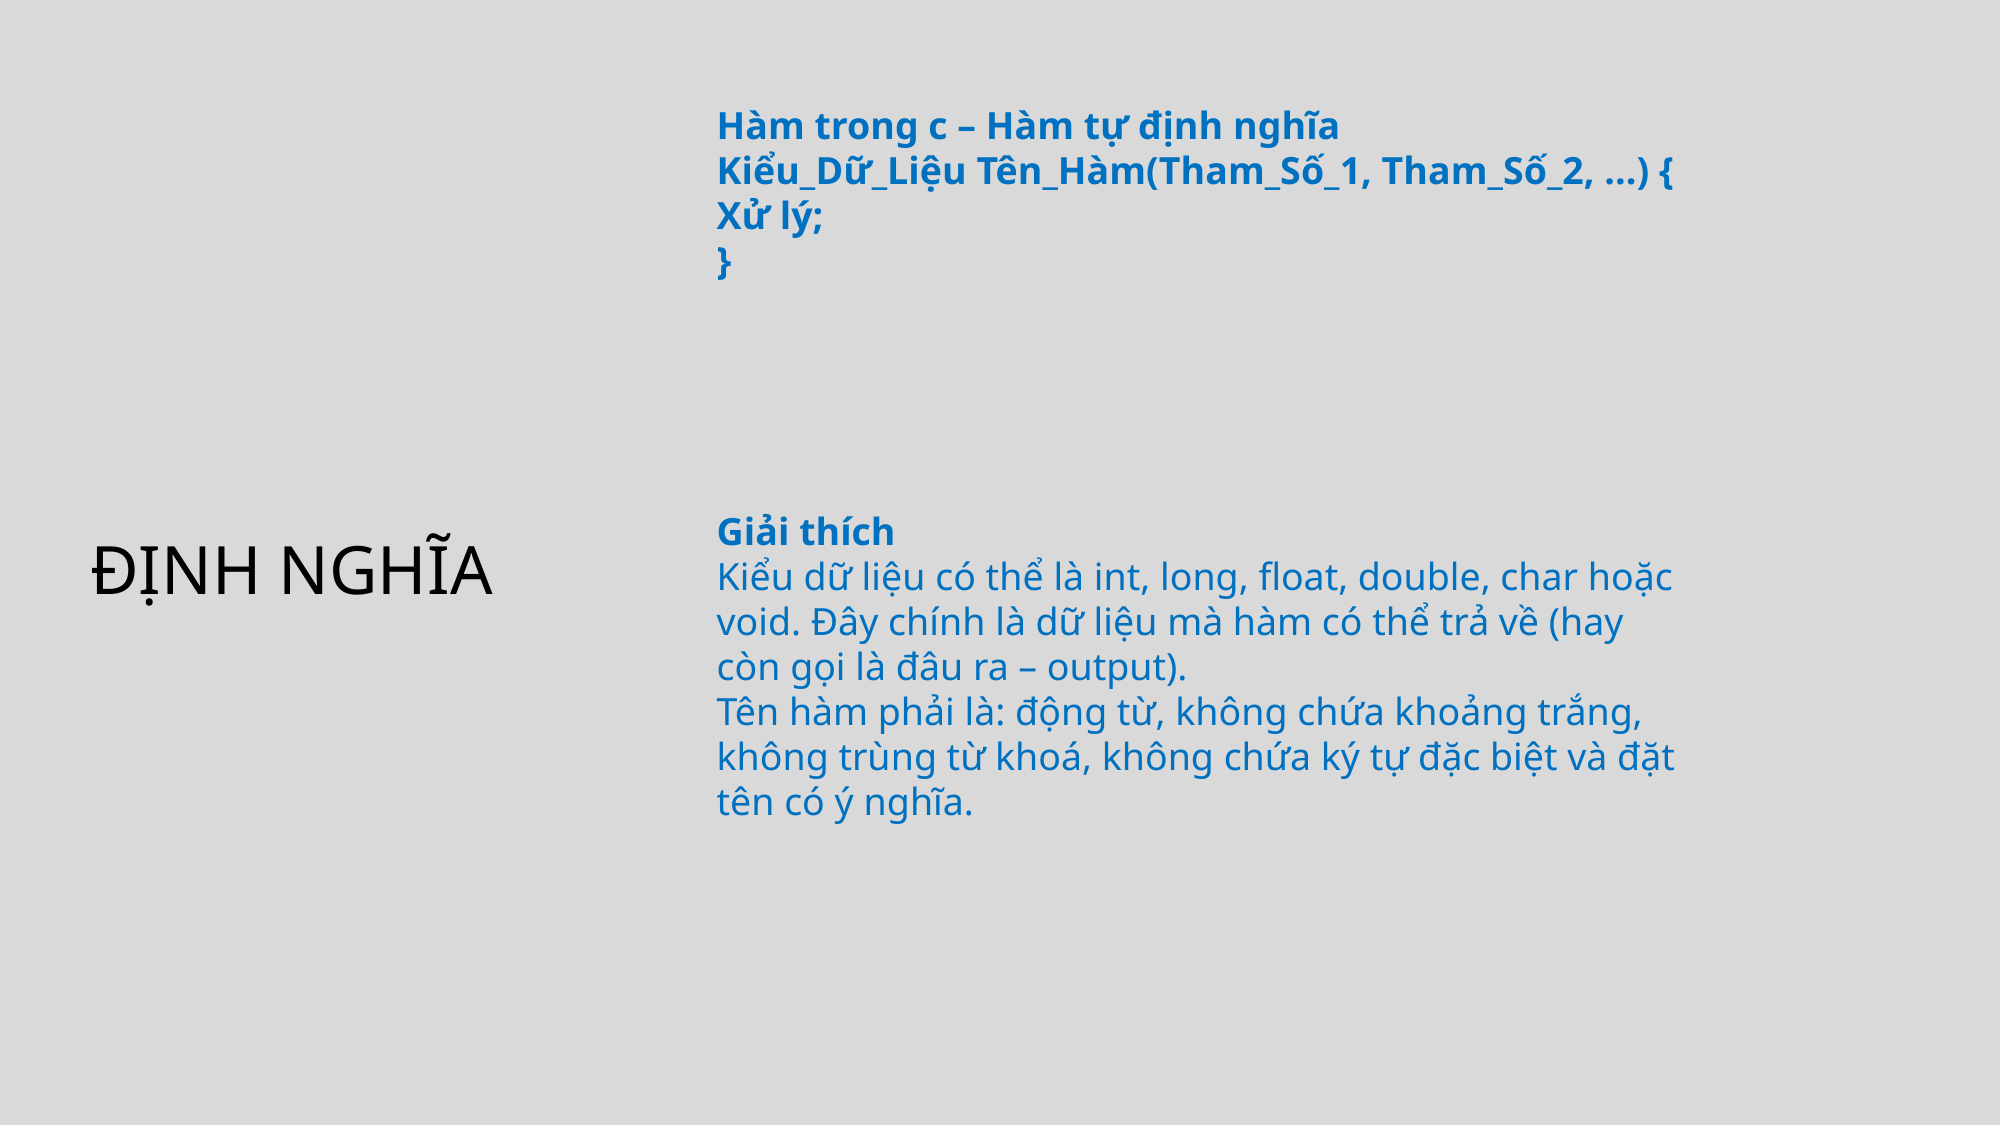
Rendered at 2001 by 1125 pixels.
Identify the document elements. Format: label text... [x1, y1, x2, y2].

title ĐỊNH NGHĨA [75, 421, 586, 615]
text_box Giải thích Kiểu dữ liệu có thể là int, long, float, double, char hoặc void. Đây chính là dữ liệu mà hàm có thể trả về (hay còn gọi là đâu ra – output). Tên hàm phải là: động từ, không chứa khoảng trắng, không trùng từ khoá, không chứa ký tự đặc biệt và đặt tên có ý nghĩa. [701, 500, 1703, 831]
text_box Hàm trong c – Hàm tự định nghĩa Kiểu_Dữ_Liệu Tên_Hàm(Tham_Số_1, Tham_Số_2, ...) { Xử lý; } [701, 94, 1703, 290]
